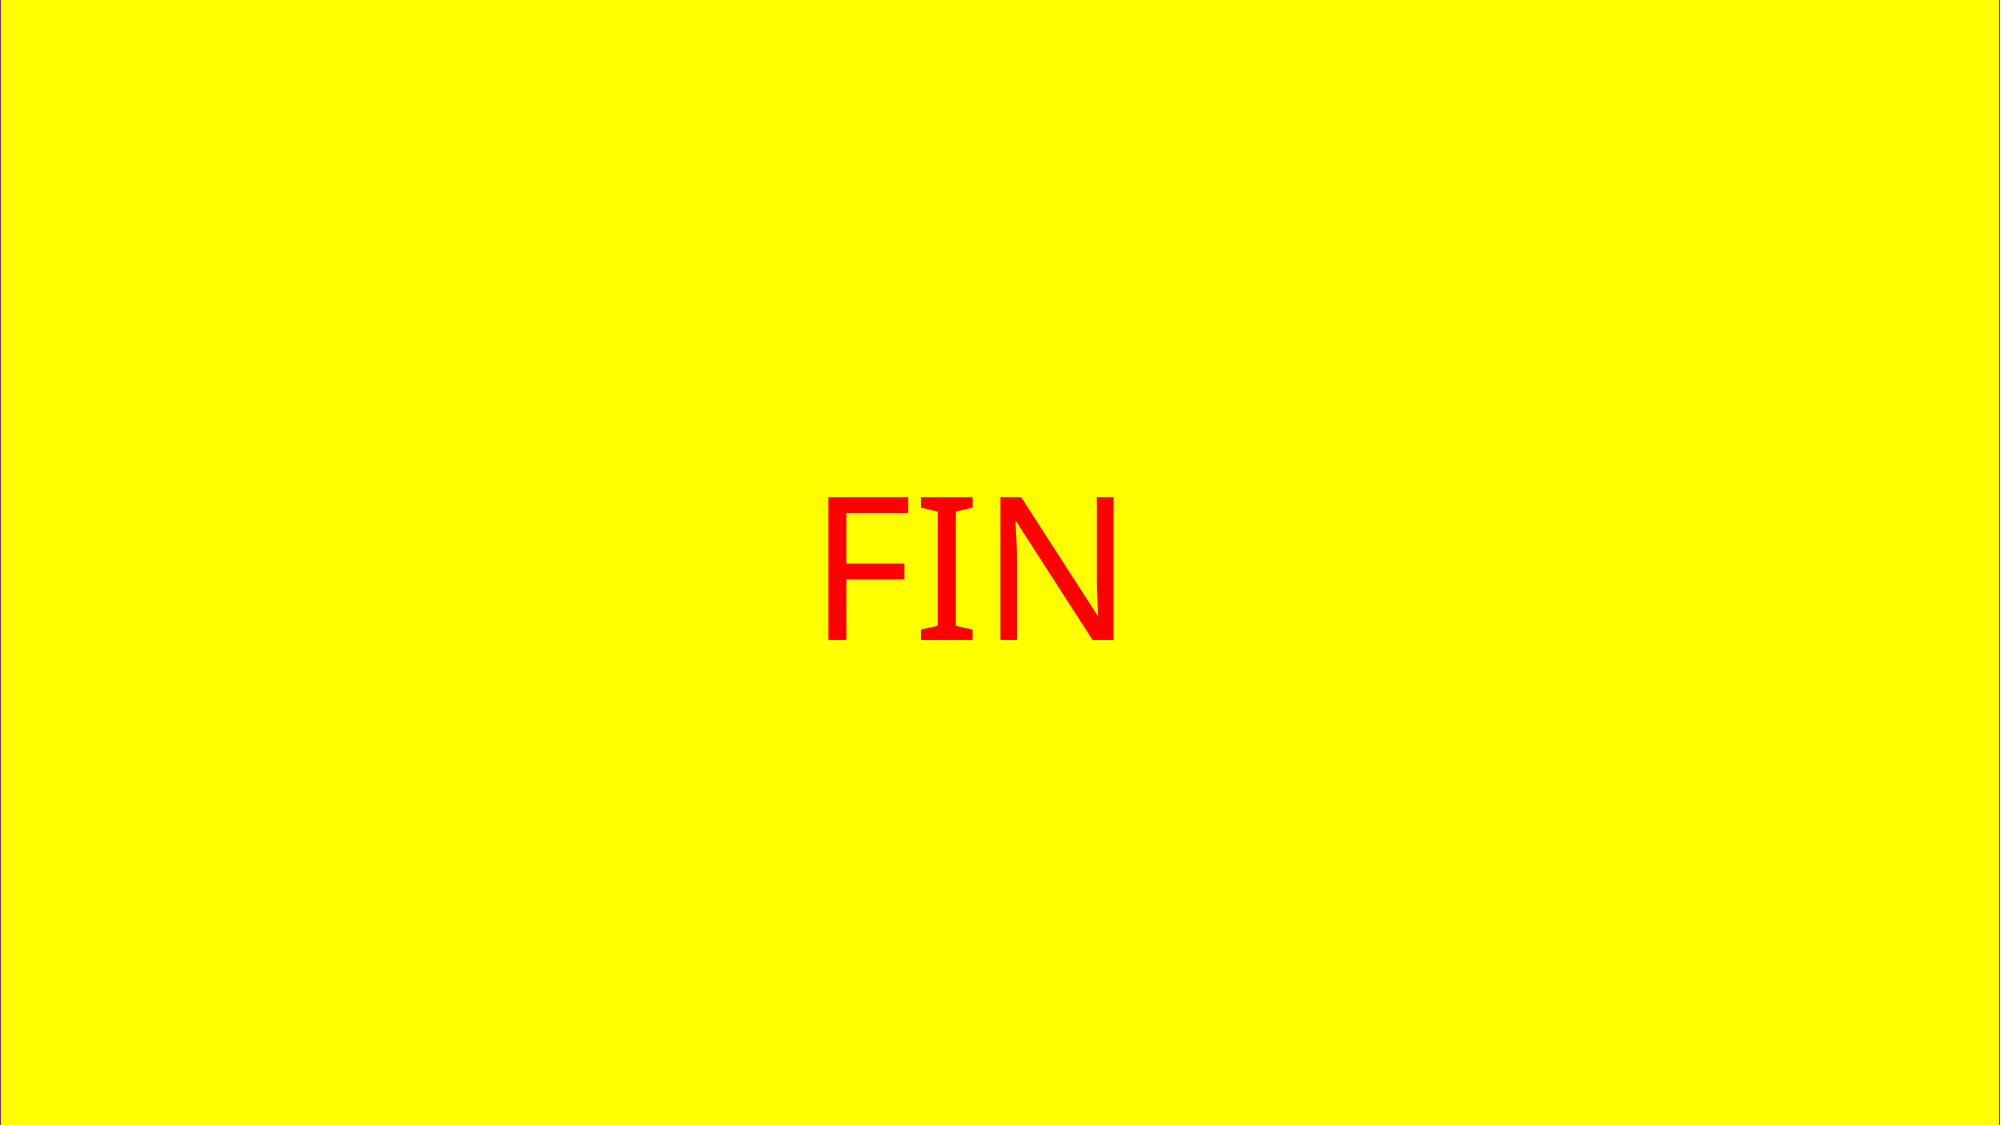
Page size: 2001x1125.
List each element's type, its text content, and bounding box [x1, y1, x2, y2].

text_box FIN [0, 432, 1972, 688]
text_box [0, 0, 2000, 1125]
